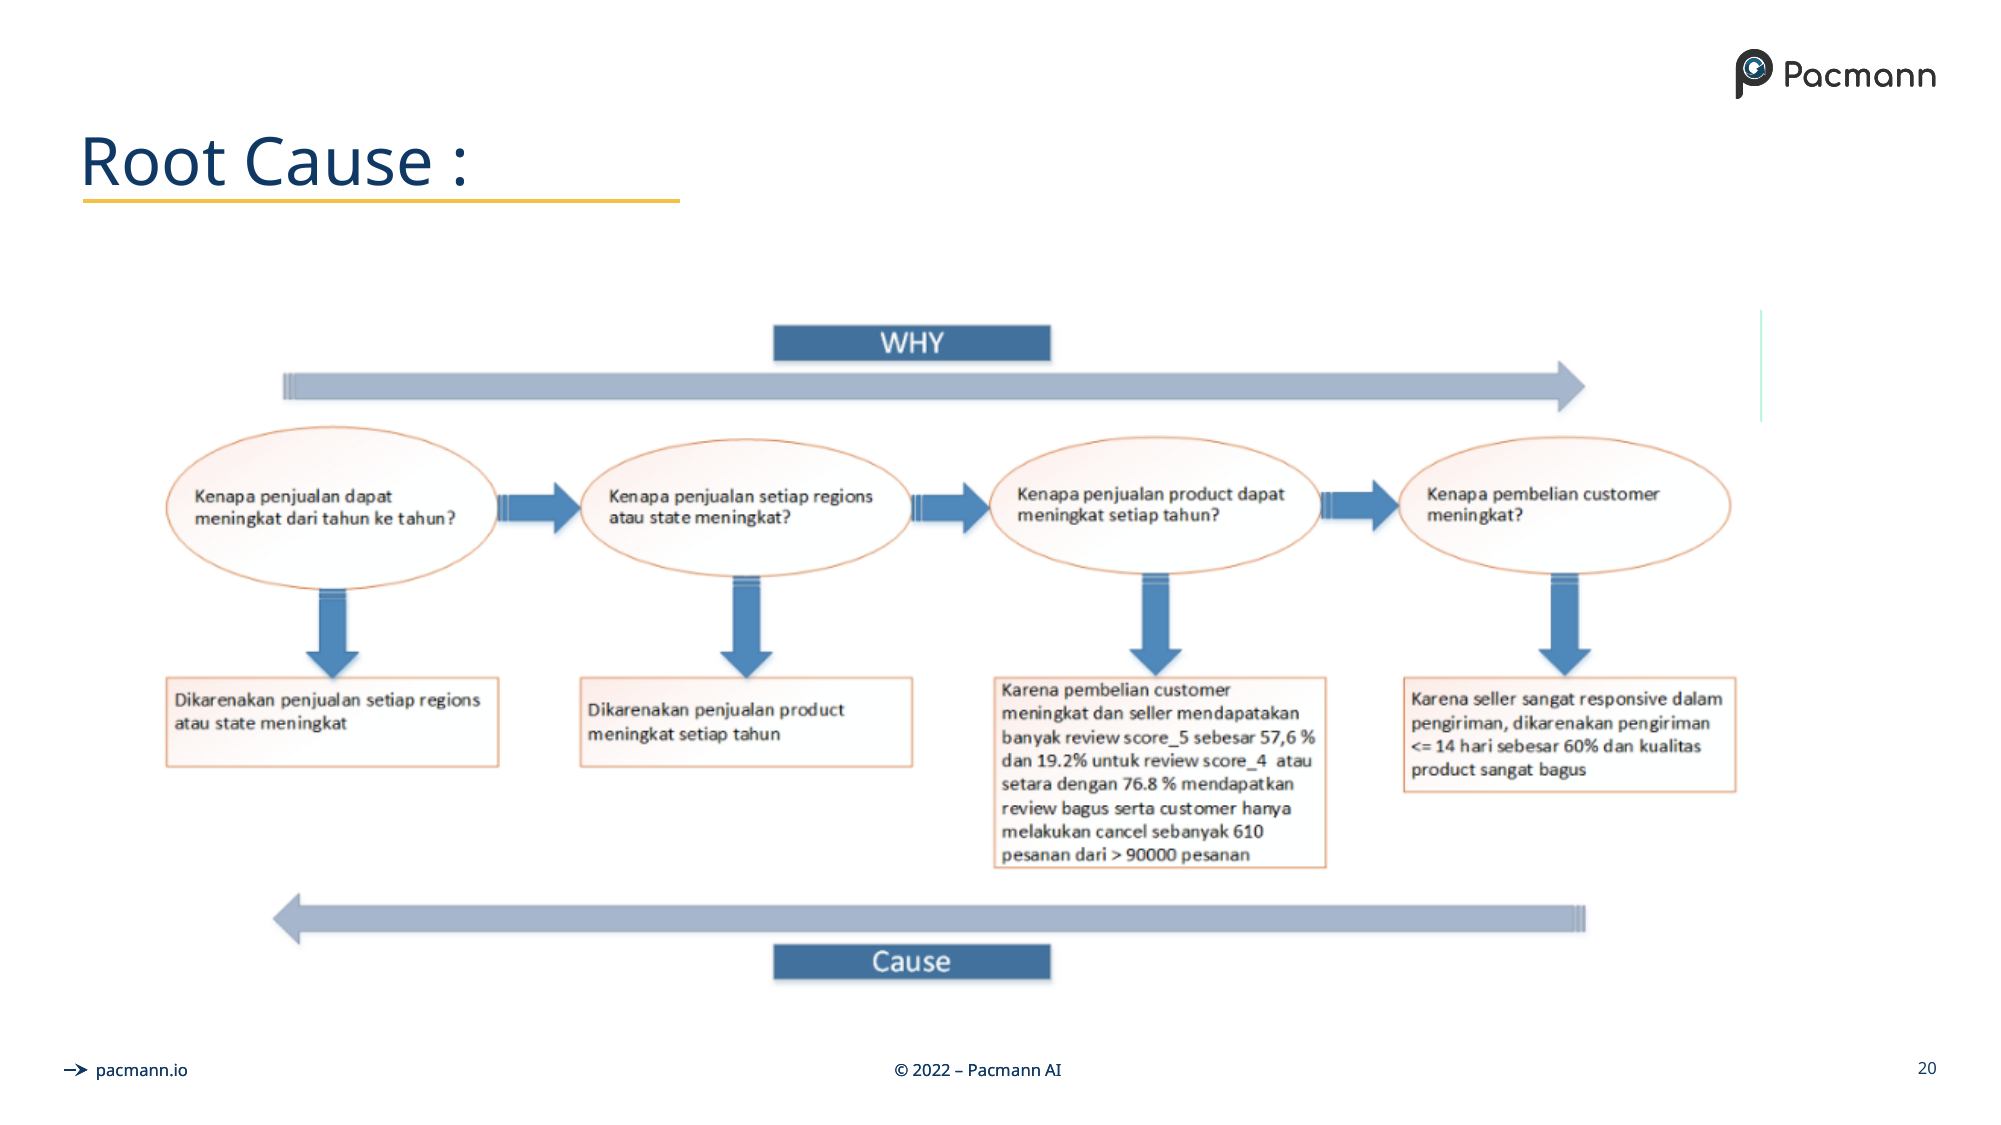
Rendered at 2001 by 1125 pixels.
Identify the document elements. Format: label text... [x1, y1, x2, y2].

picture [1707, 36, 1966, 112]
picture [121, 245, 1791, 1017]
title Root Cause : [64, 50, 1936, 268]
